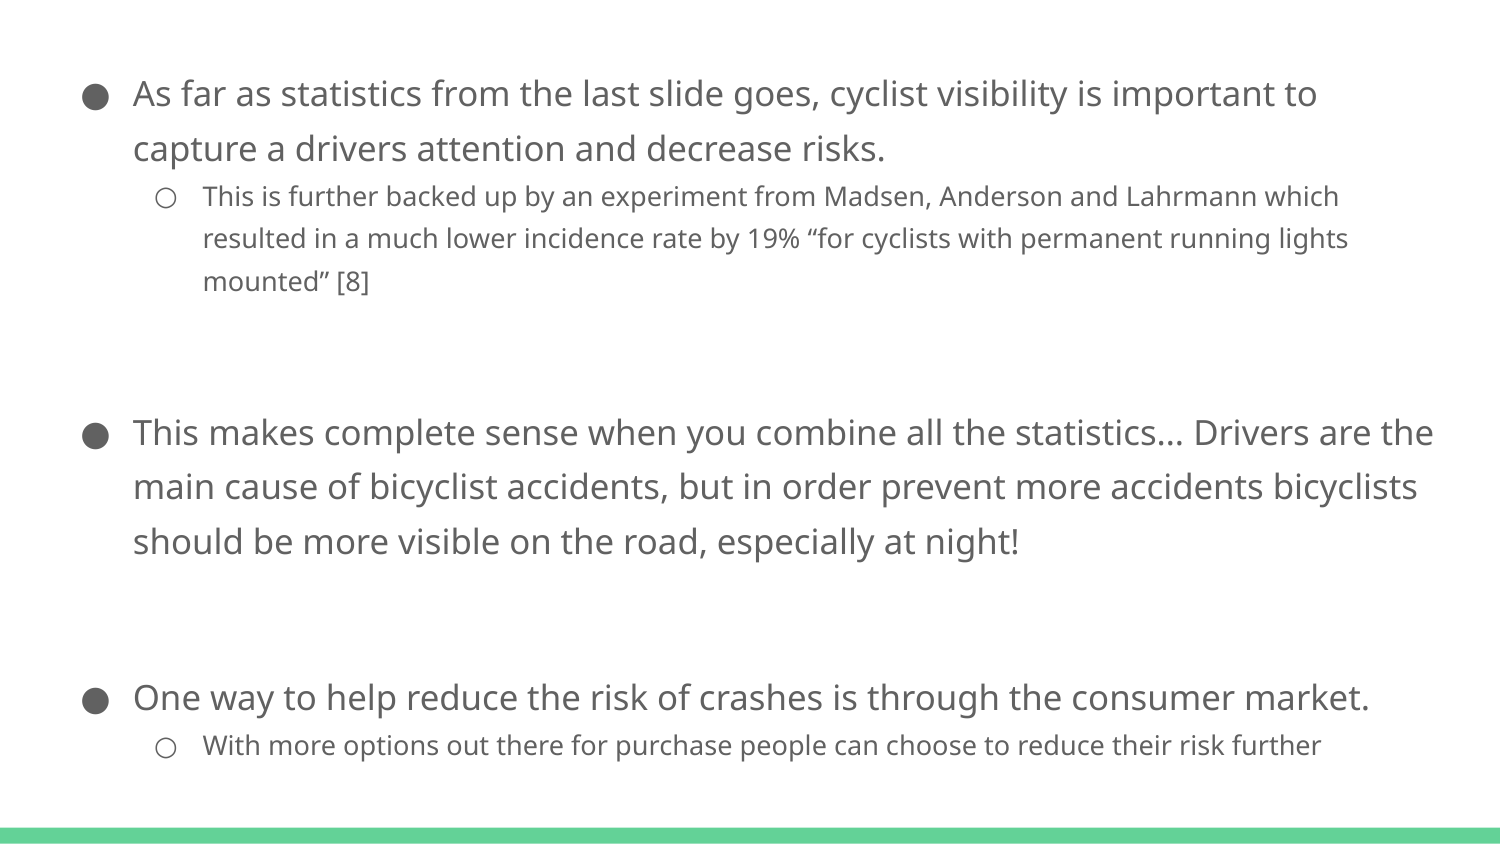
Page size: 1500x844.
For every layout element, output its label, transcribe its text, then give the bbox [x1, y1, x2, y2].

list As far as statistics from the last slide goes, cyclist visibility is important to capture a drivers attention and decrease risks. This is further backed up by an experiment from Madsen, Anderson and Lahrmann which resulted in a much lower incidence rate by 19% “for cyclists with permanent running lights mounted” [8] This makes complete sense when you combine all the statistics… Drivers are the main cause of bicyclist accidents, but in order prevent more accidents bicyclists should be more visible on the road, especially at night! One way to help reduce the risk of crashes is through the consumer market. With more options out there for purchase people can choose to reduce their risk further [48, 47, 1464, 783]
